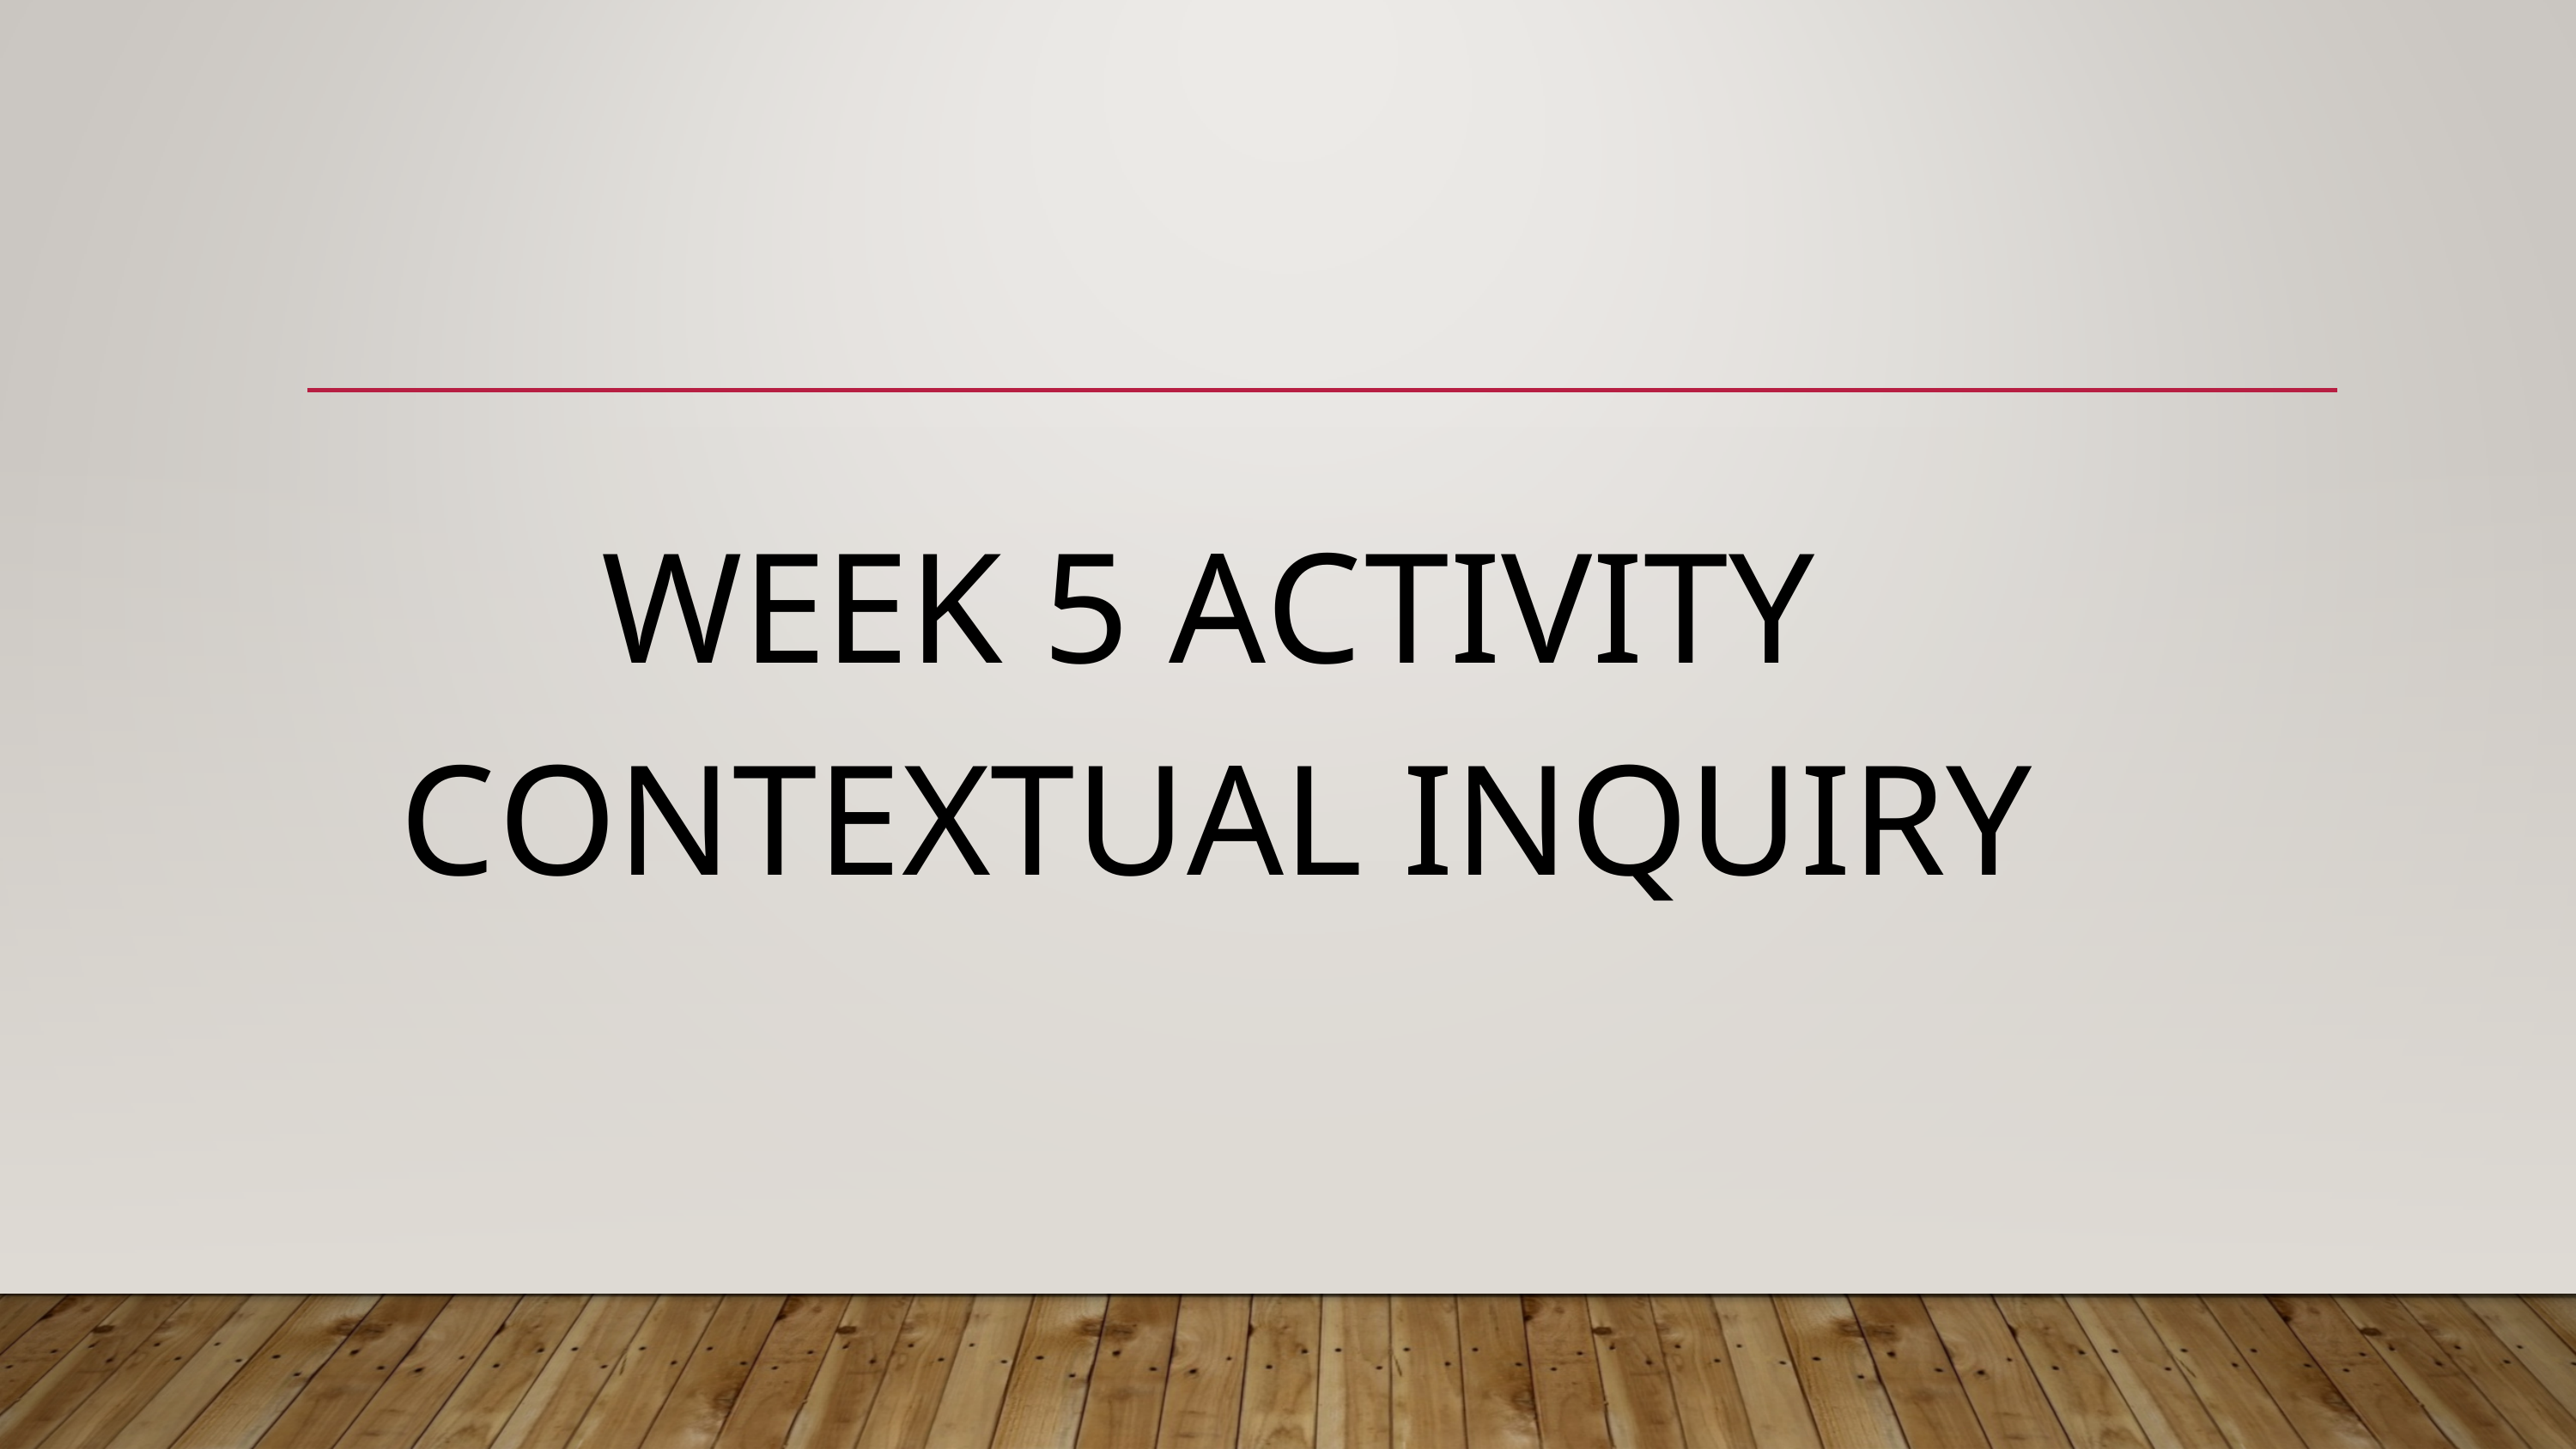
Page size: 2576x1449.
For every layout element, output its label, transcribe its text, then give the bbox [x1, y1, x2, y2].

picture [0, 1294, 2576, 1449]
title WEEK 5 ACTIVITY CONTEXTUAL INQUIRY [397, 480, 2179, 906]
picture [0, 0, 2576, 510]
